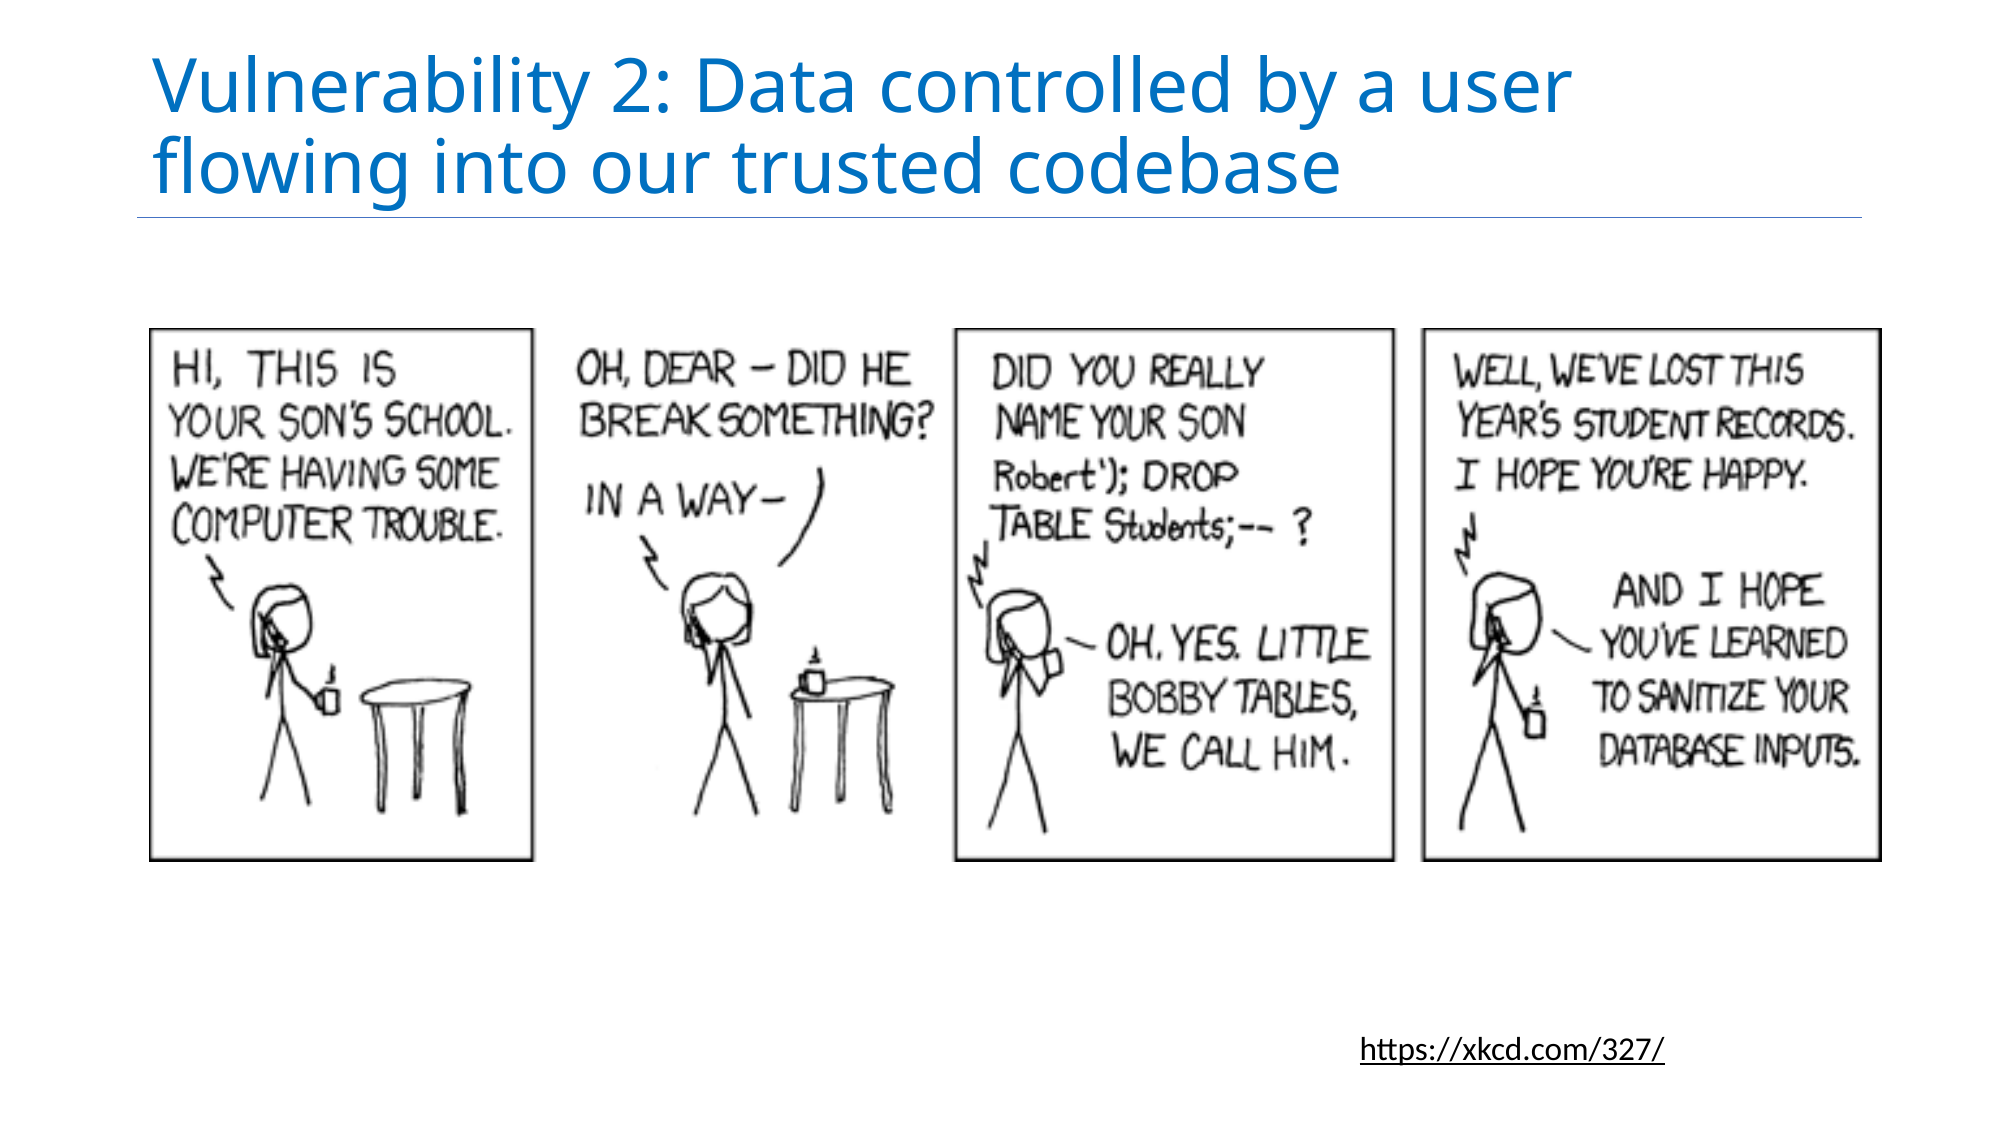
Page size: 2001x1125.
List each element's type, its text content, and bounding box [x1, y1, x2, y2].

title Vulnerability 2: Data controlled by a user flowing into our trusted codebase [137, 0, 1863, 218]
text_box https://xkcd.com/327/ [1344, 1019, 2000, 1075]
picture [149, 328, 1882, 862]
